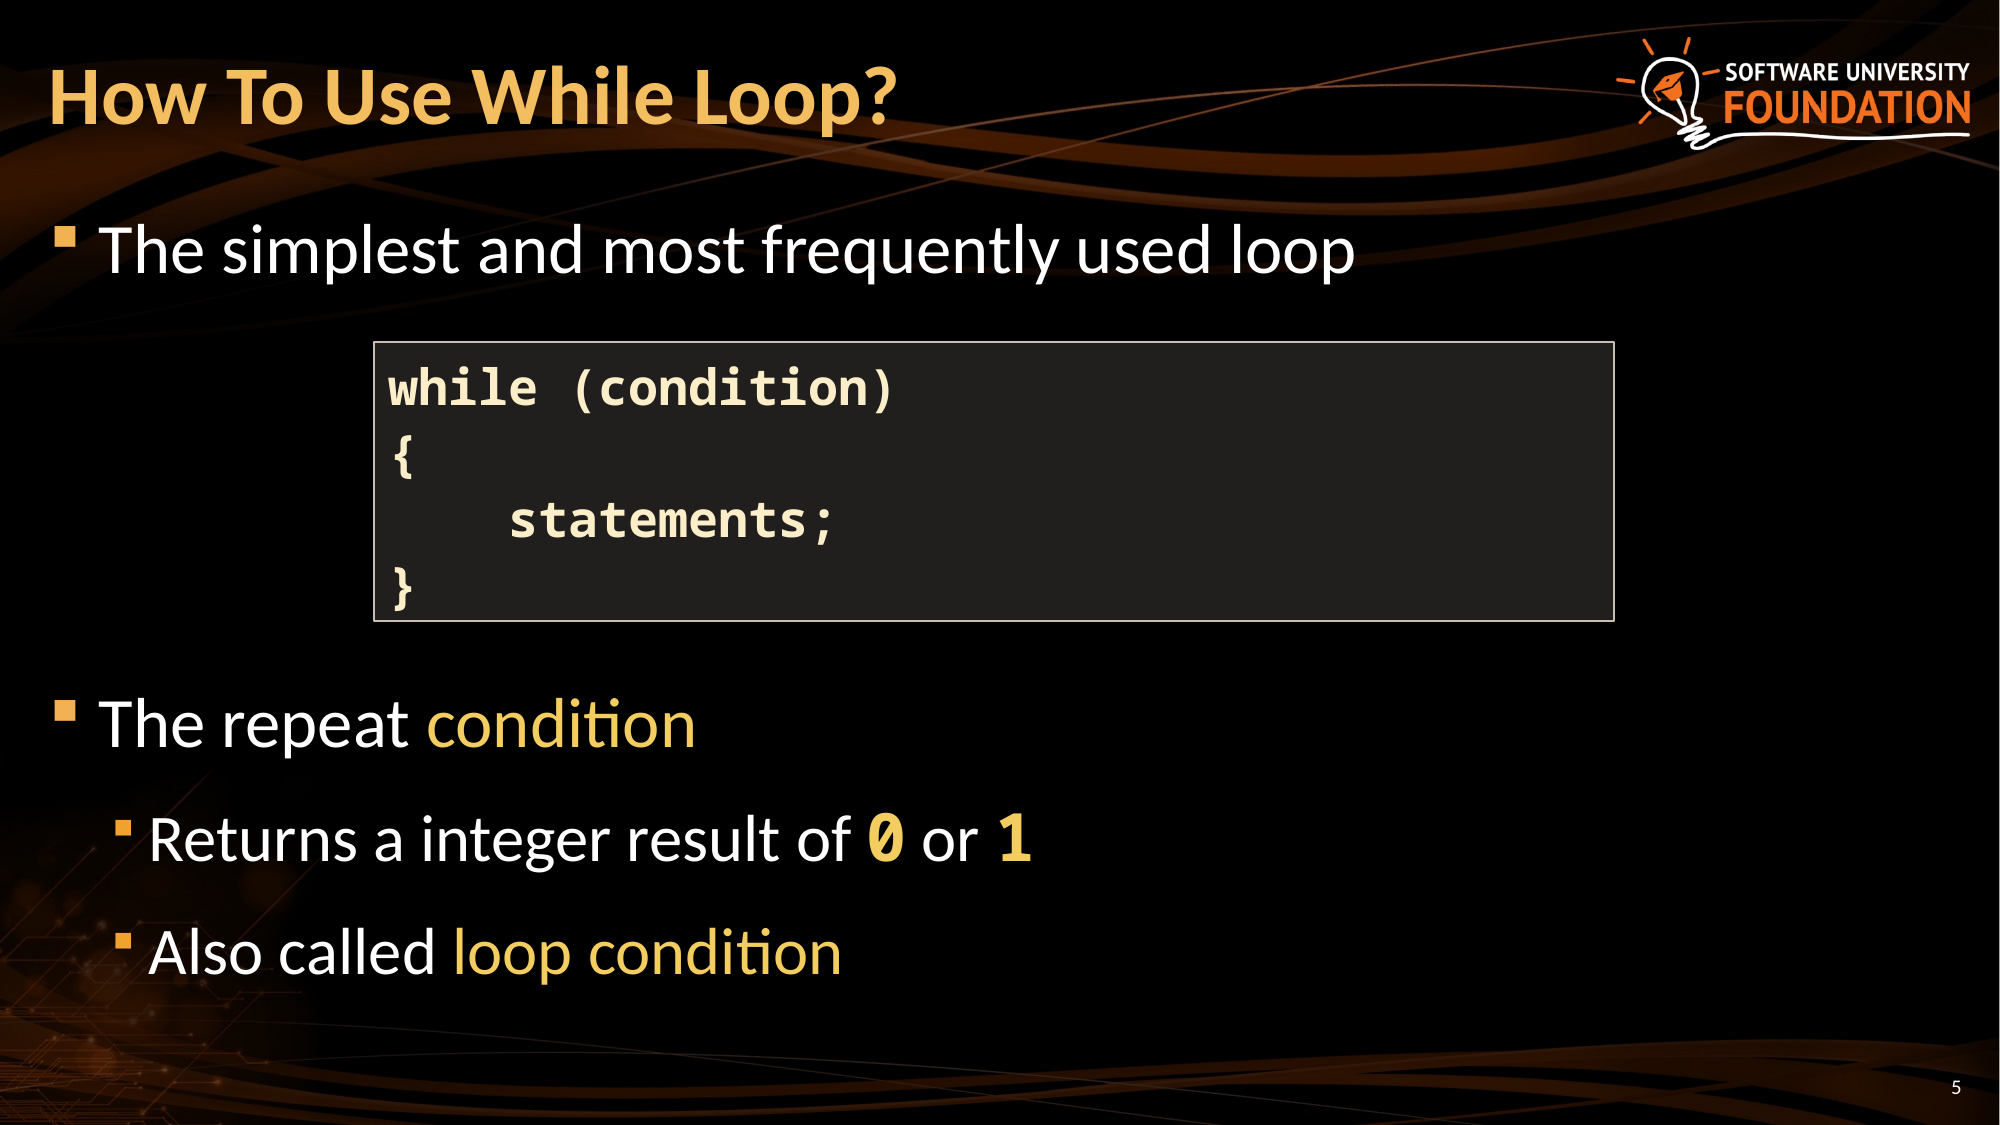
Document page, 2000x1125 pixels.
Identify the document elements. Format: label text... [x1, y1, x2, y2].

picture [0, 0, 2000, 1125]
slide_number 5 [1897, 1070, 1968, 1103]
text_box while (condition) { statements; } [373, 342, 1614, 622]
title How To Use While Loop? [30, 6, 1602, 189]
list The simplest and most frequently used loop The repeat condition Returns a integer result of 0 or 1 Also called loop condition [31, 188, 1968, 1103]
